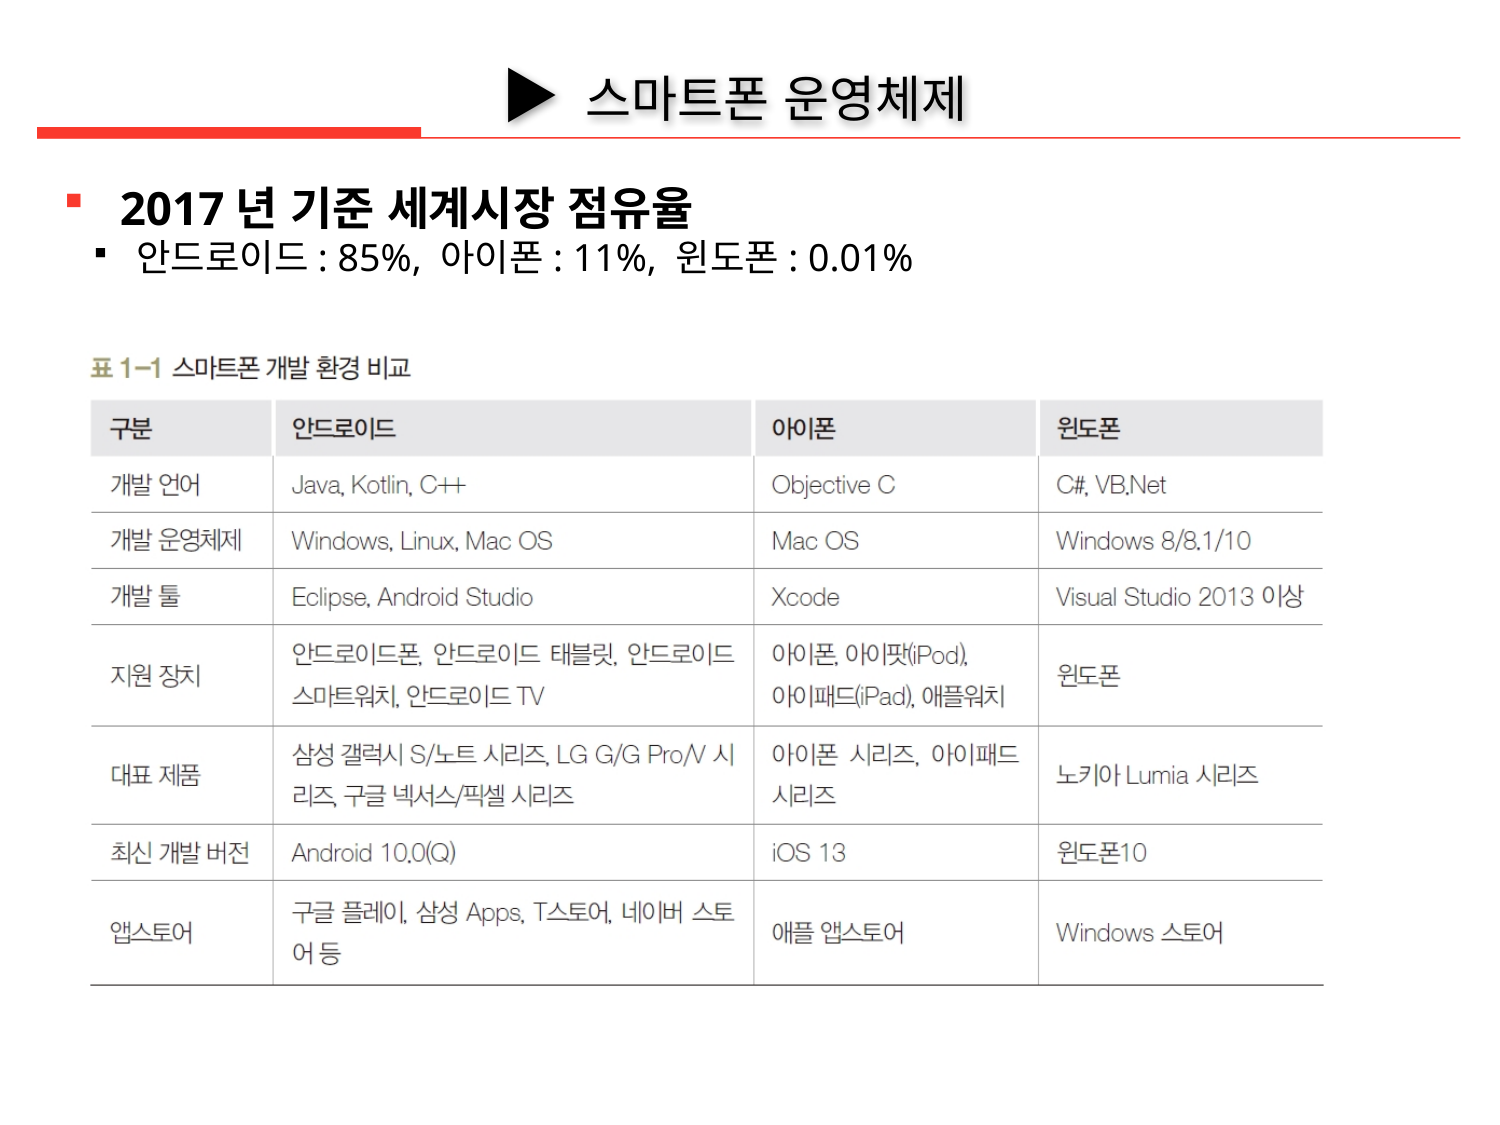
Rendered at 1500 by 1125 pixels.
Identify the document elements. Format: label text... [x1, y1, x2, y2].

title ▶ 스마트폰 운영체제 [35, 47, 1434, 142]
list 2017년 기준 세계시장 점유율 안드로이드: 85%, 아이폰: 11%, 윈도폰: 0.01% [48, 171, 1448, 880]
picture [85, 351, 1328, 990]
